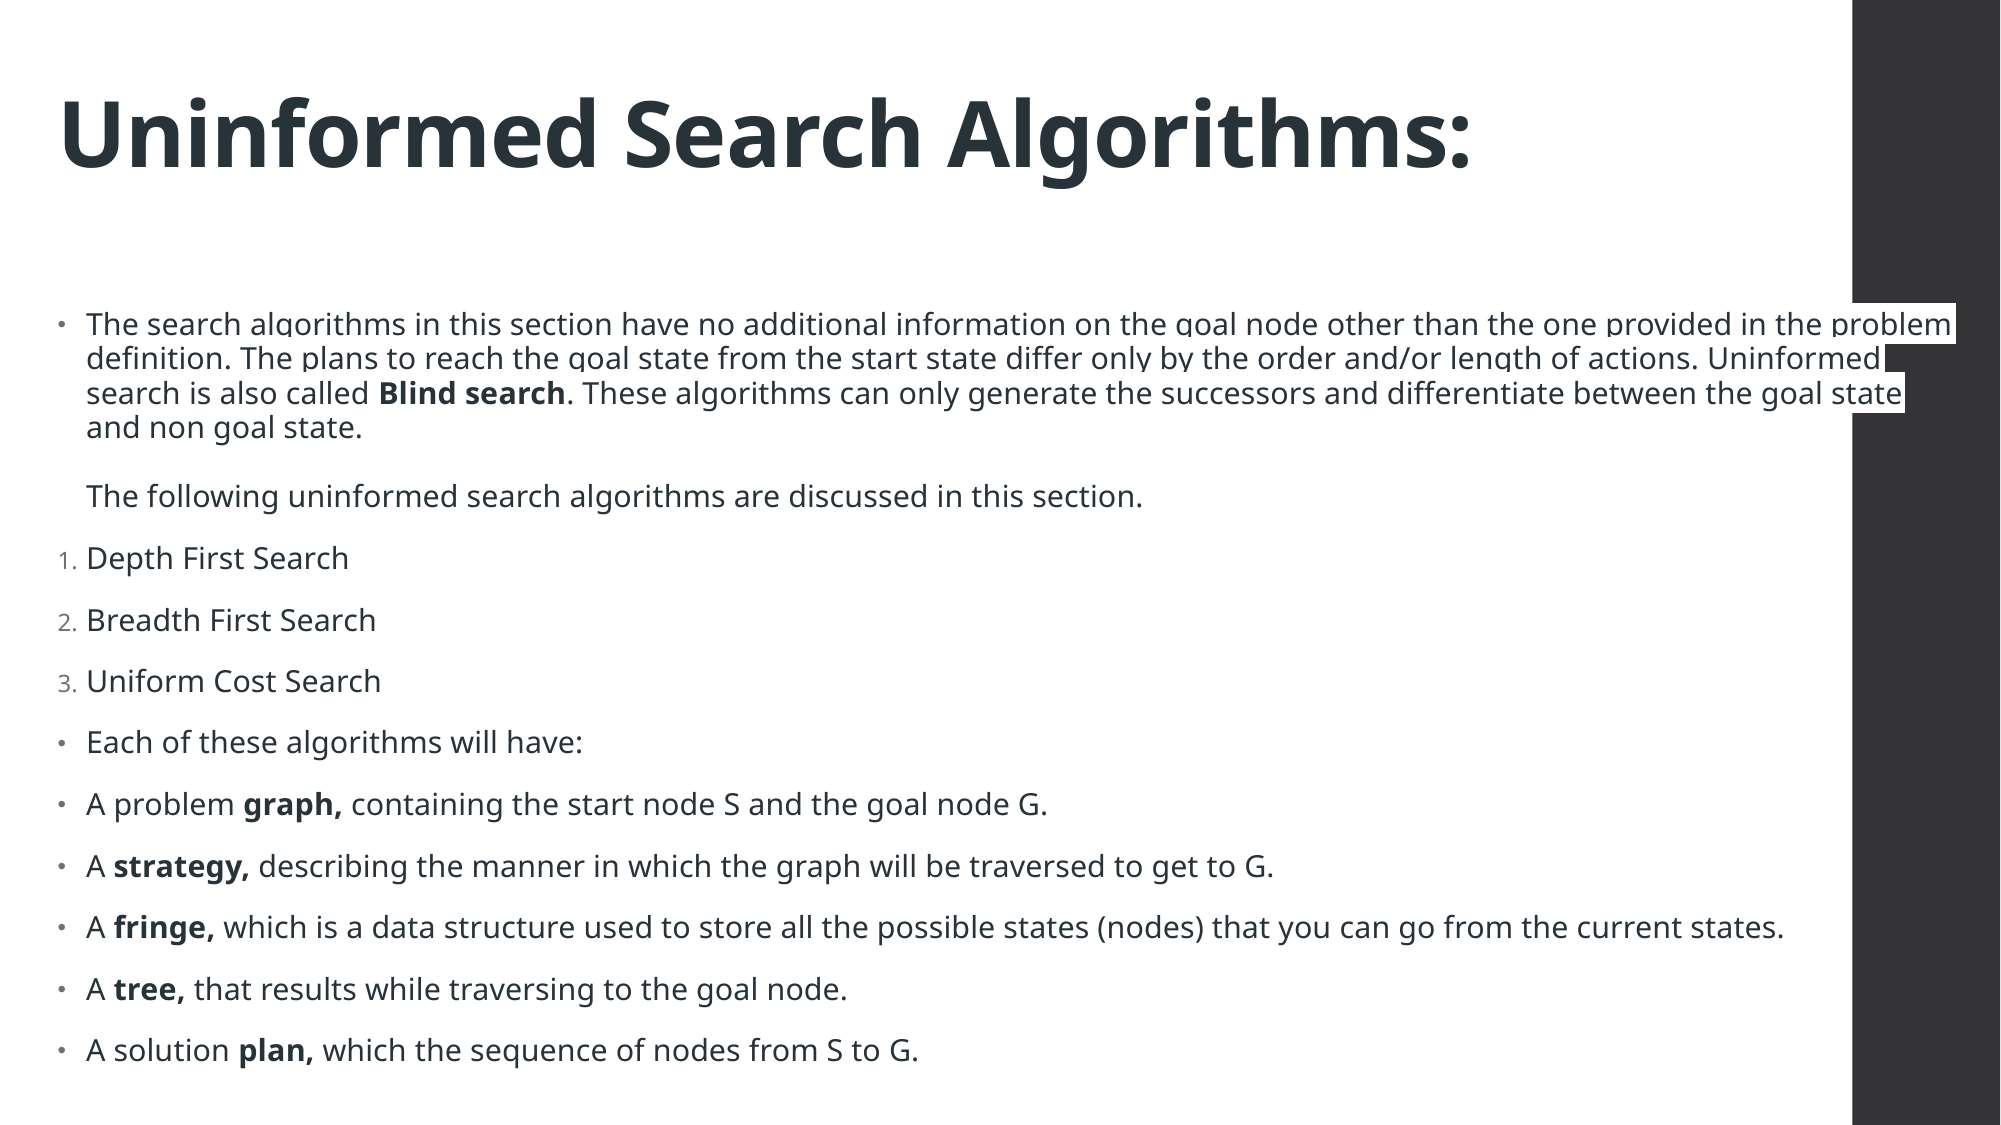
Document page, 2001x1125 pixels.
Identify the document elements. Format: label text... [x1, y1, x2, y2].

title Uninformed Search Algorithms: [42, 24, 1973, 195]
list The search algorithms in this section have no additional information on the goal node other than the one provided in the problem definition. The plans to reach the goal state from the start state differ only by the order and/or length of actions. Uninformed search is also called Blind search. These algorithms can only generate the successors and differentiate between the goal state and non goal state. The following uninformed search algorithms are discussed in this section. Depth First Search Breadth First Search Uniform Cost Search Each of these algorithms will have: A problem graph, containing the start node S and the goal node G. A strategy, describing the manner in which the graph will be traversed to get to G. A fringe, which is a data structure used to store all the possible states (nodes) that you can go from the current states. A tree, that results while traversing to the goal node. A solution plan, which the sequence of nodes from S to G. [42, 299, 1973, 1078]
